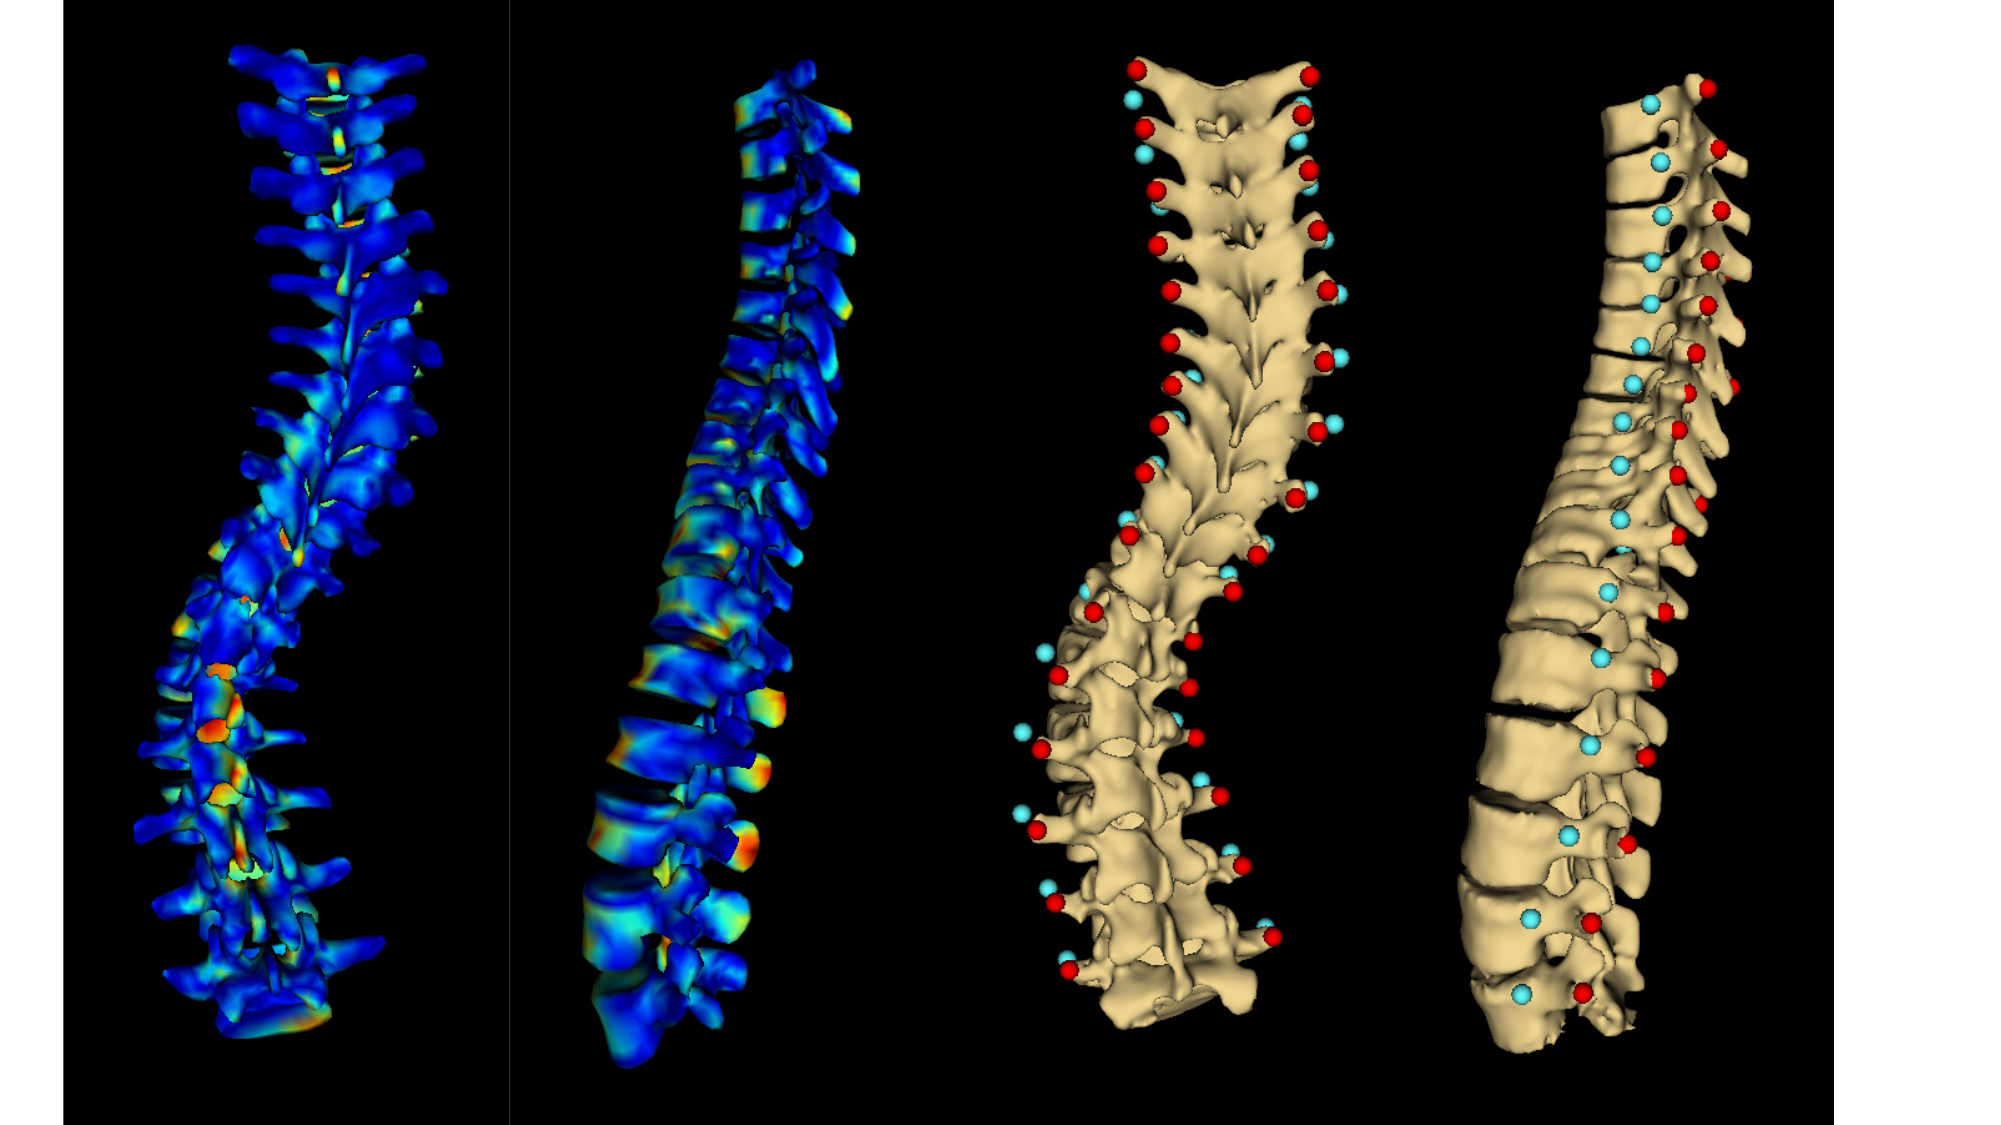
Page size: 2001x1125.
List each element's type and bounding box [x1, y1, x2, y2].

text_box [63, 0, 1834, 1125]
